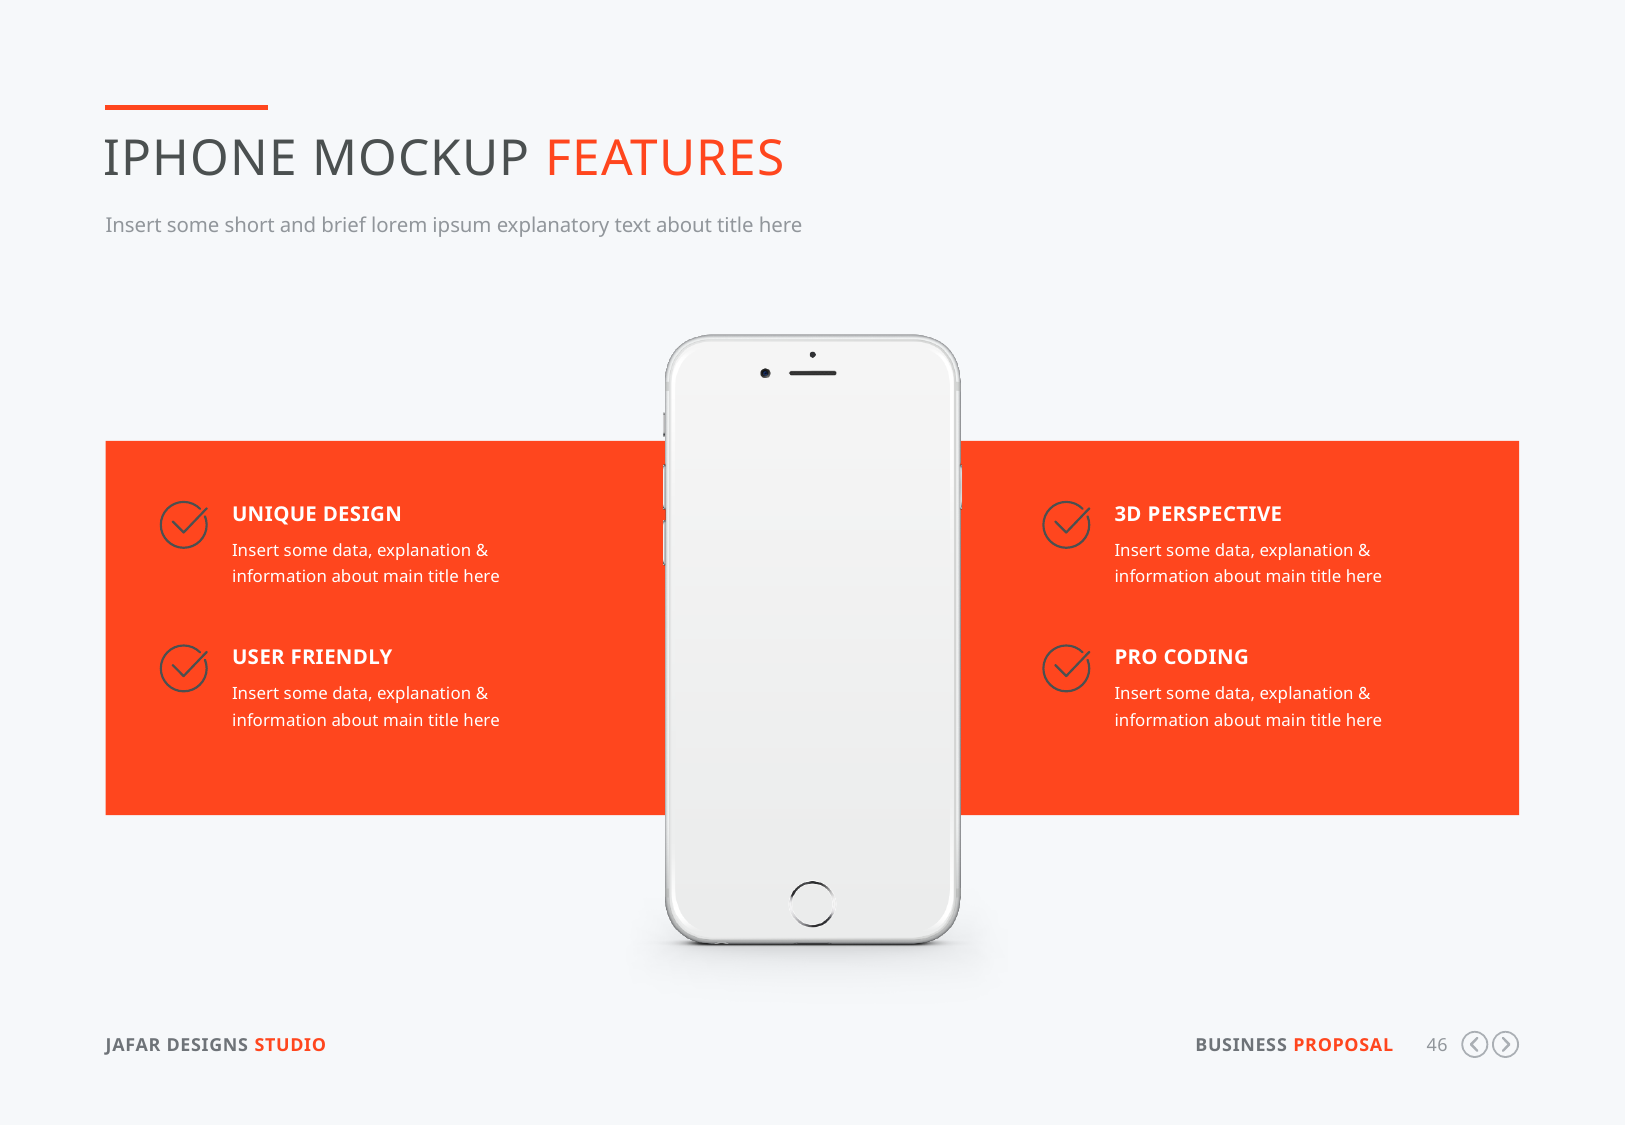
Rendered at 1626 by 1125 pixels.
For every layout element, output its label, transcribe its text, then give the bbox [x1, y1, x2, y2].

list iPhone Mockup Features [103, 125, 1518, 183]
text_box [1042, 500, 1438, 731]
picture [559, 281, 1066, 1020]
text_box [159, 500, 556, 731]
list Insert some short and brief lorem ipsum explanatory text about title here [105, 209, 1519, 241]
